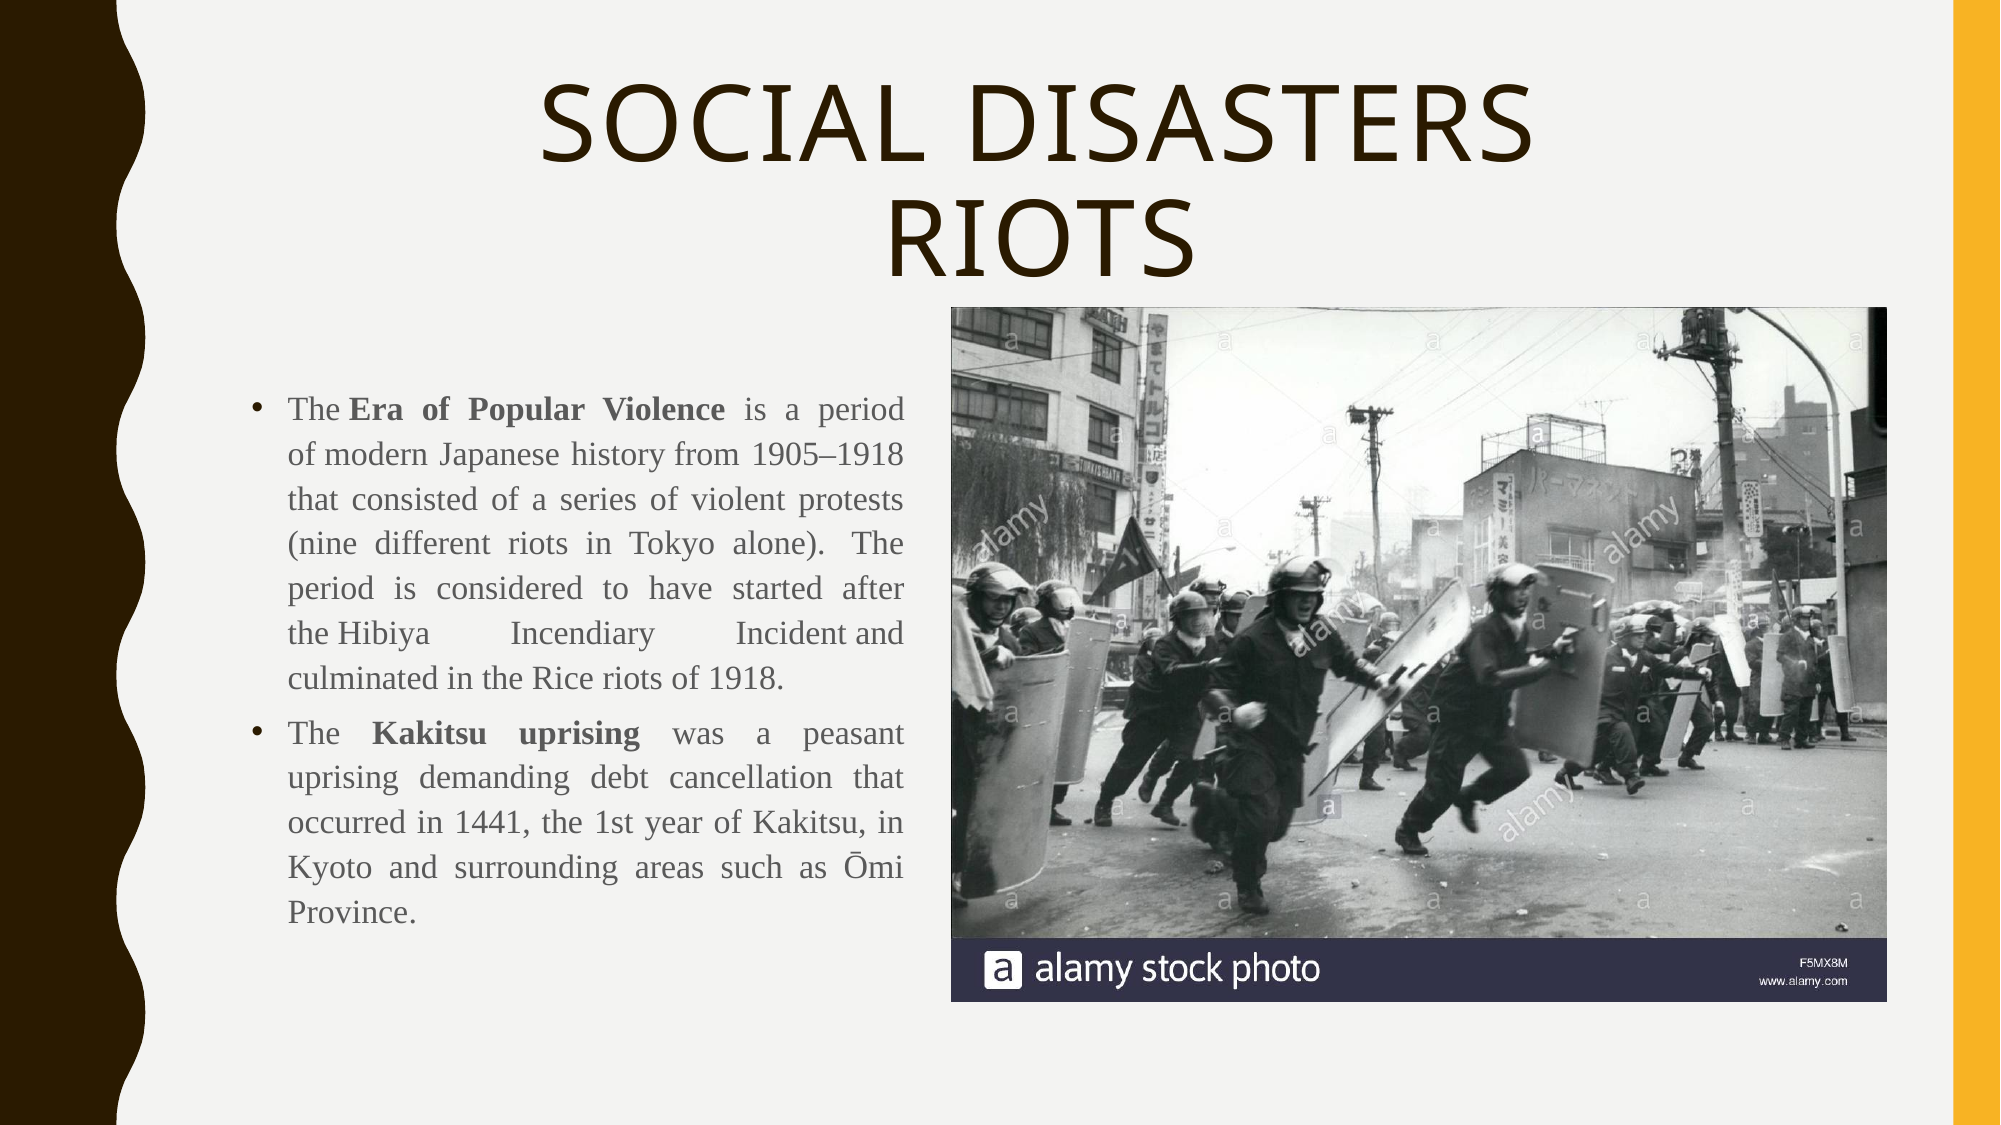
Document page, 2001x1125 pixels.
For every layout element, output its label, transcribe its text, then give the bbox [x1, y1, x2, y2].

picture [951, 307, 1887, 1002]
list The Era of Popular Violence is a period of modern Japanese history from 1905–1918 that consisted of a series of violent protests (nine different riots in Tokyo alone). The period is considered to have started after the Hibiya Incendiary Incident and culminated in the Rice riots of 1918. The Kakitsu uprising was a peasant uprising demanding debt cancellation that occurred in 1441, the 1st year of Kakitsu, in Kyoto and surrounding areas such as Ōmi Province. [236, 375, 920, 965]
title SOCIAL DISASTERS Riots [205, 62, 1875, 308]
